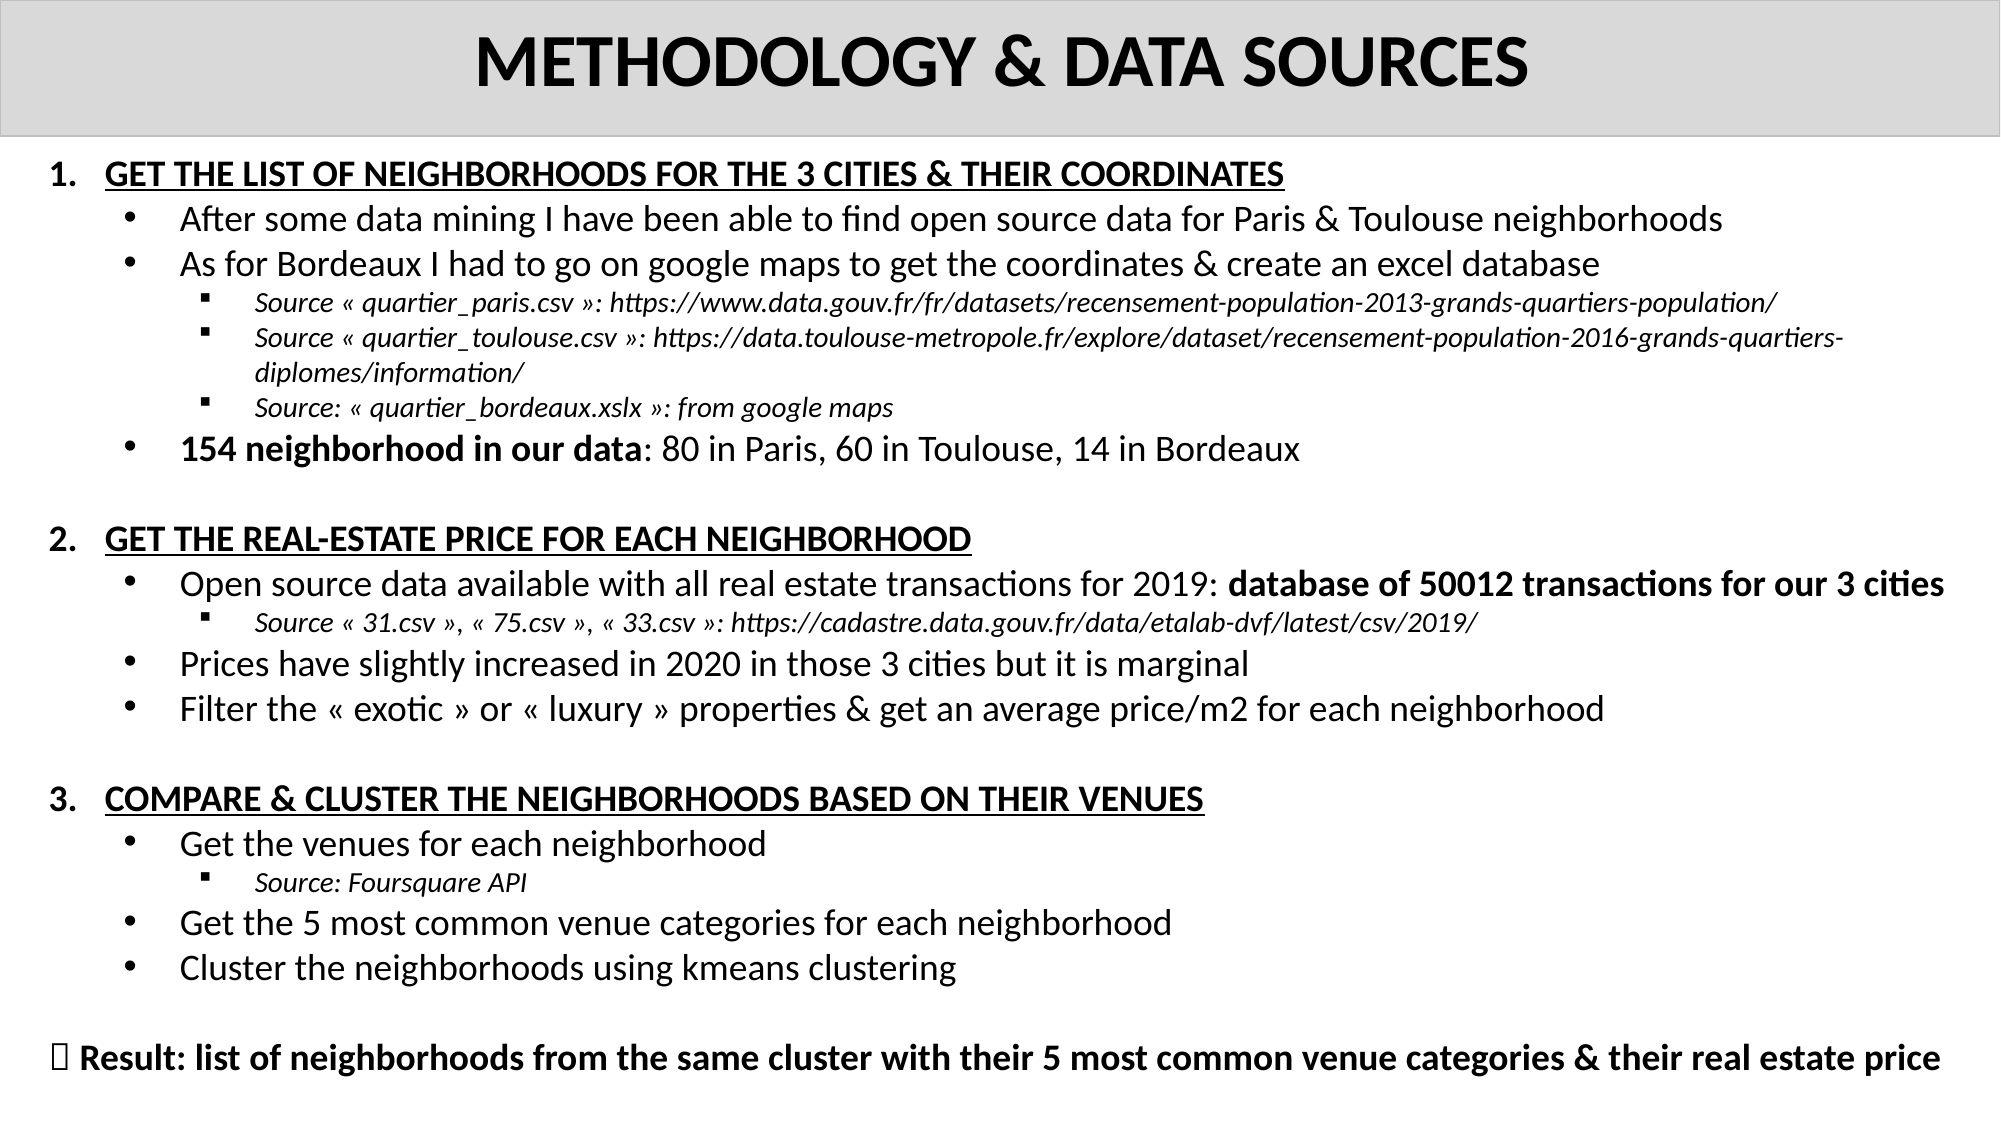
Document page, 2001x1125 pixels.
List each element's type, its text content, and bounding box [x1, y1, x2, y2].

title METHODOLOGY & DATA SOURCES [140, 11, 1866, 114]
text_box GET THE LIST OF NEIGHBORHOODS FOR THE 3 CITIES & THEIR COORDINATES After some data mining I have been able to find open source data for Paris & Toulouse neighborhoods As for Bordeaux I had to go on google maps to get the coordinates & create an excel database Source « quartier_paris.csv »: https://www.data.gouv.fr/fr/datasets/recensement-population-2013-grands-quartiers-population/ Source « quartier_toulouse.csv »: https://data.toulouse-metropole.fr/explore/dataset/recensement-population-2016-grands-quartiers-diplomes/information/ Source: « quartier_bordeaux.xslx »: from google maps 154 neighborhood in our data: 80 in Paris, 60 in Toulouse, 14 in Bordeaux GET THE REAL-ESTATE PRICE FOR EACH NEIGHBORHOOD Open source data available with all real estate transactions for 2019: database of 50012 transactions for our 3 cities Source « 31.csv », « 75.csv », « 33.csv »: https://cadastre.data.gouv.fr/data/etalab-dvf/latest/csv/2019/ Prices have slightly increased in 2020 in those 3 cities but it is marginal Filter the « exotic » or « luxury » properties & get an average price/m2 for each neighborhood COMPARE & CLUSTER THE NEIGHBORHOODS BASED ON THEIR VENUES Get the venues for each neighborhood Source: Foursquare API Get the 5 most common venue categories for each neighborhood Cluster the neighborhoods using kmeans clustering  Result: list of neighborhoods from the same cluster with their 5 most common venue categories & their real estate price [33, 141, 1972, 1086]
